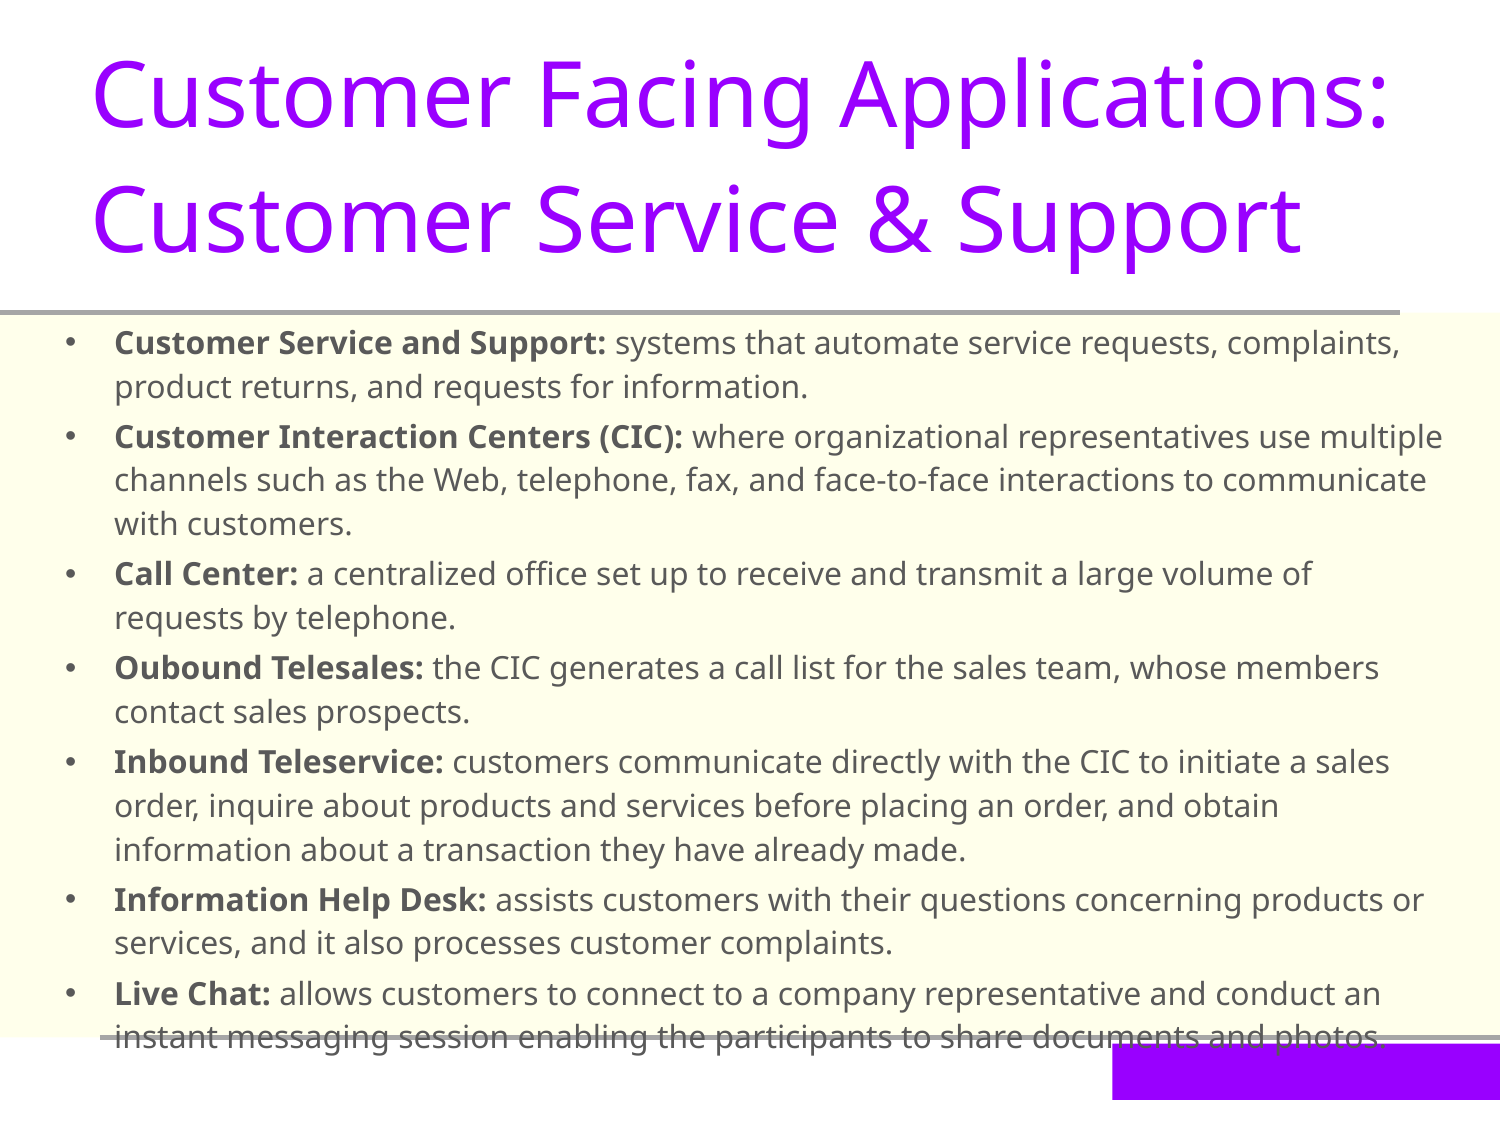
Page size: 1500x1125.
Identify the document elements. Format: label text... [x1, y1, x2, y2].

list Customer Service and Support: systems that automate service requests, complaints, product returns, and requests for information. Customer Interaction Centers (CIC): where organizational representatives use multiple channels such as the Web, telephone, fax, and face-to-face interactions to communicate with customers. Call Center: a centralized office set up to receive and transmit a large volume of requests by telephone. Oubound Telesales: the CIC generates a call list for the sales team, whose members contact sales prospects. Inbound Teleservice: customers communicate directly with the CIC to initiate a sales order, inquire about products and services before placing an order, and obtain information about a transaction they have already made. Information Help Desk: assists customers with their questions concerning products or services, and it also processes customer complaints. Live Chat: allows customers to connect to a company representative and conduct an instant messaging session enabling the participants to share documents and photos. [50, 312, 1463, 1088]
subtitle Customer Facing Applications: Customer Service & Support [75, 12, 1413, 288]
